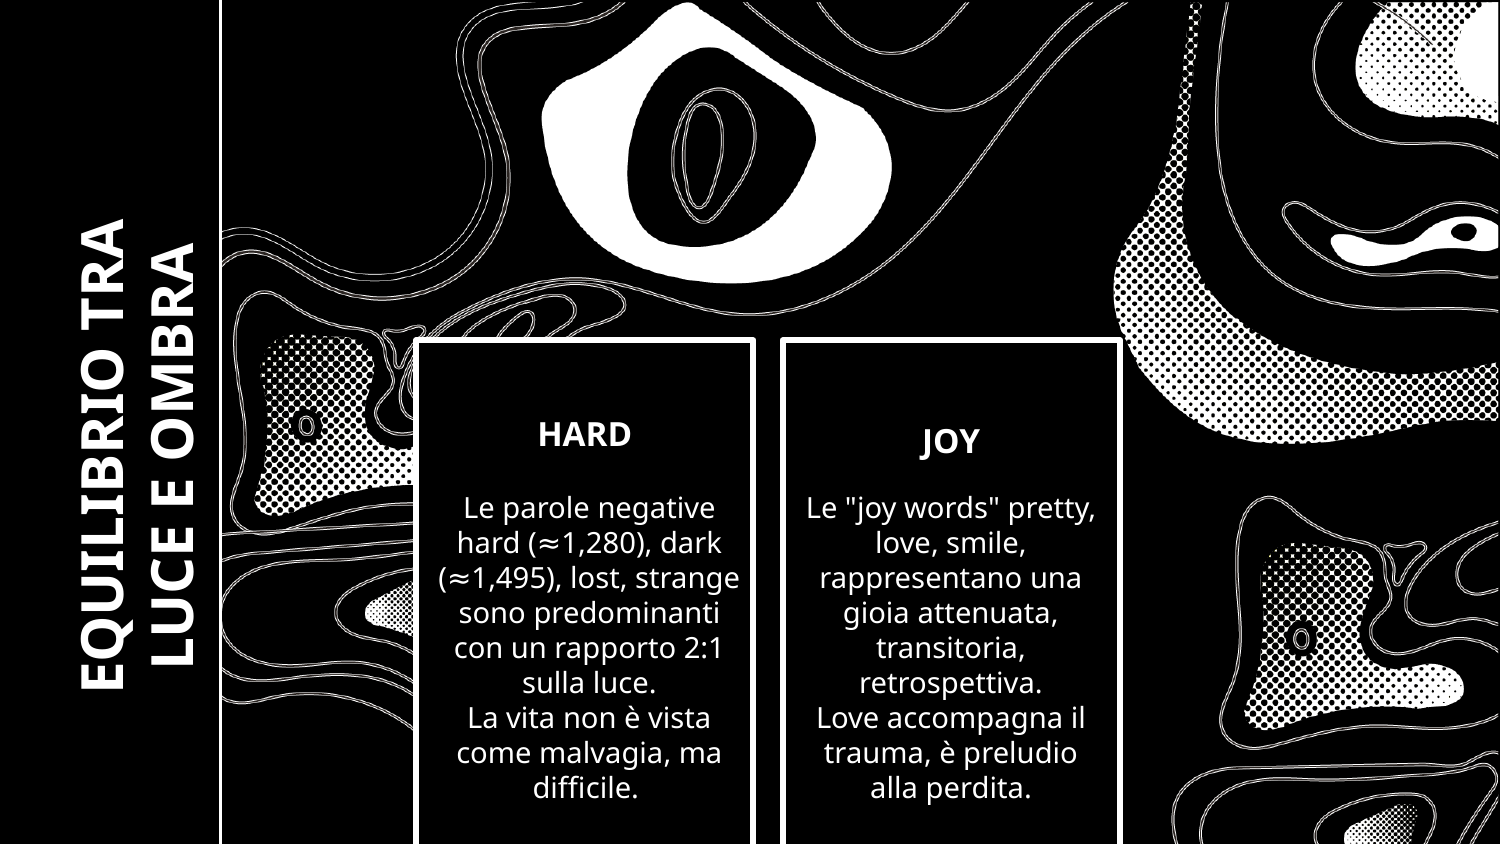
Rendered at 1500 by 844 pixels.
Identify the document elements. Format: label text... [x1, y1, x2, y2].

subtitle Le "joy words" pretty, love, smile, rappresentano una gioia attenuata, transitoria, retrospettiva. Love accompagna il trauma, è preludio alla perdita. [785, 474, 1117, 651]
title JOY [823, 405, 1079, 456]
picture [222, 2, 1499, 844]
text_box [416, 340, 754, 844]
title EQUILIBRIO TRA LUCE E OMBRA [50, 128, 215, 786]
text_box [782, 340, 1120, 844]
title HARD [456, 398, 713, 450]
subtitle Le parole negative hard (≈1,280), dark (≈1,495), lost, strange sono predominanti con un rapporto 2:1 sulla luce. La vita non è vista come malvagia, ma difficile. [422, 474, 757, 651]
